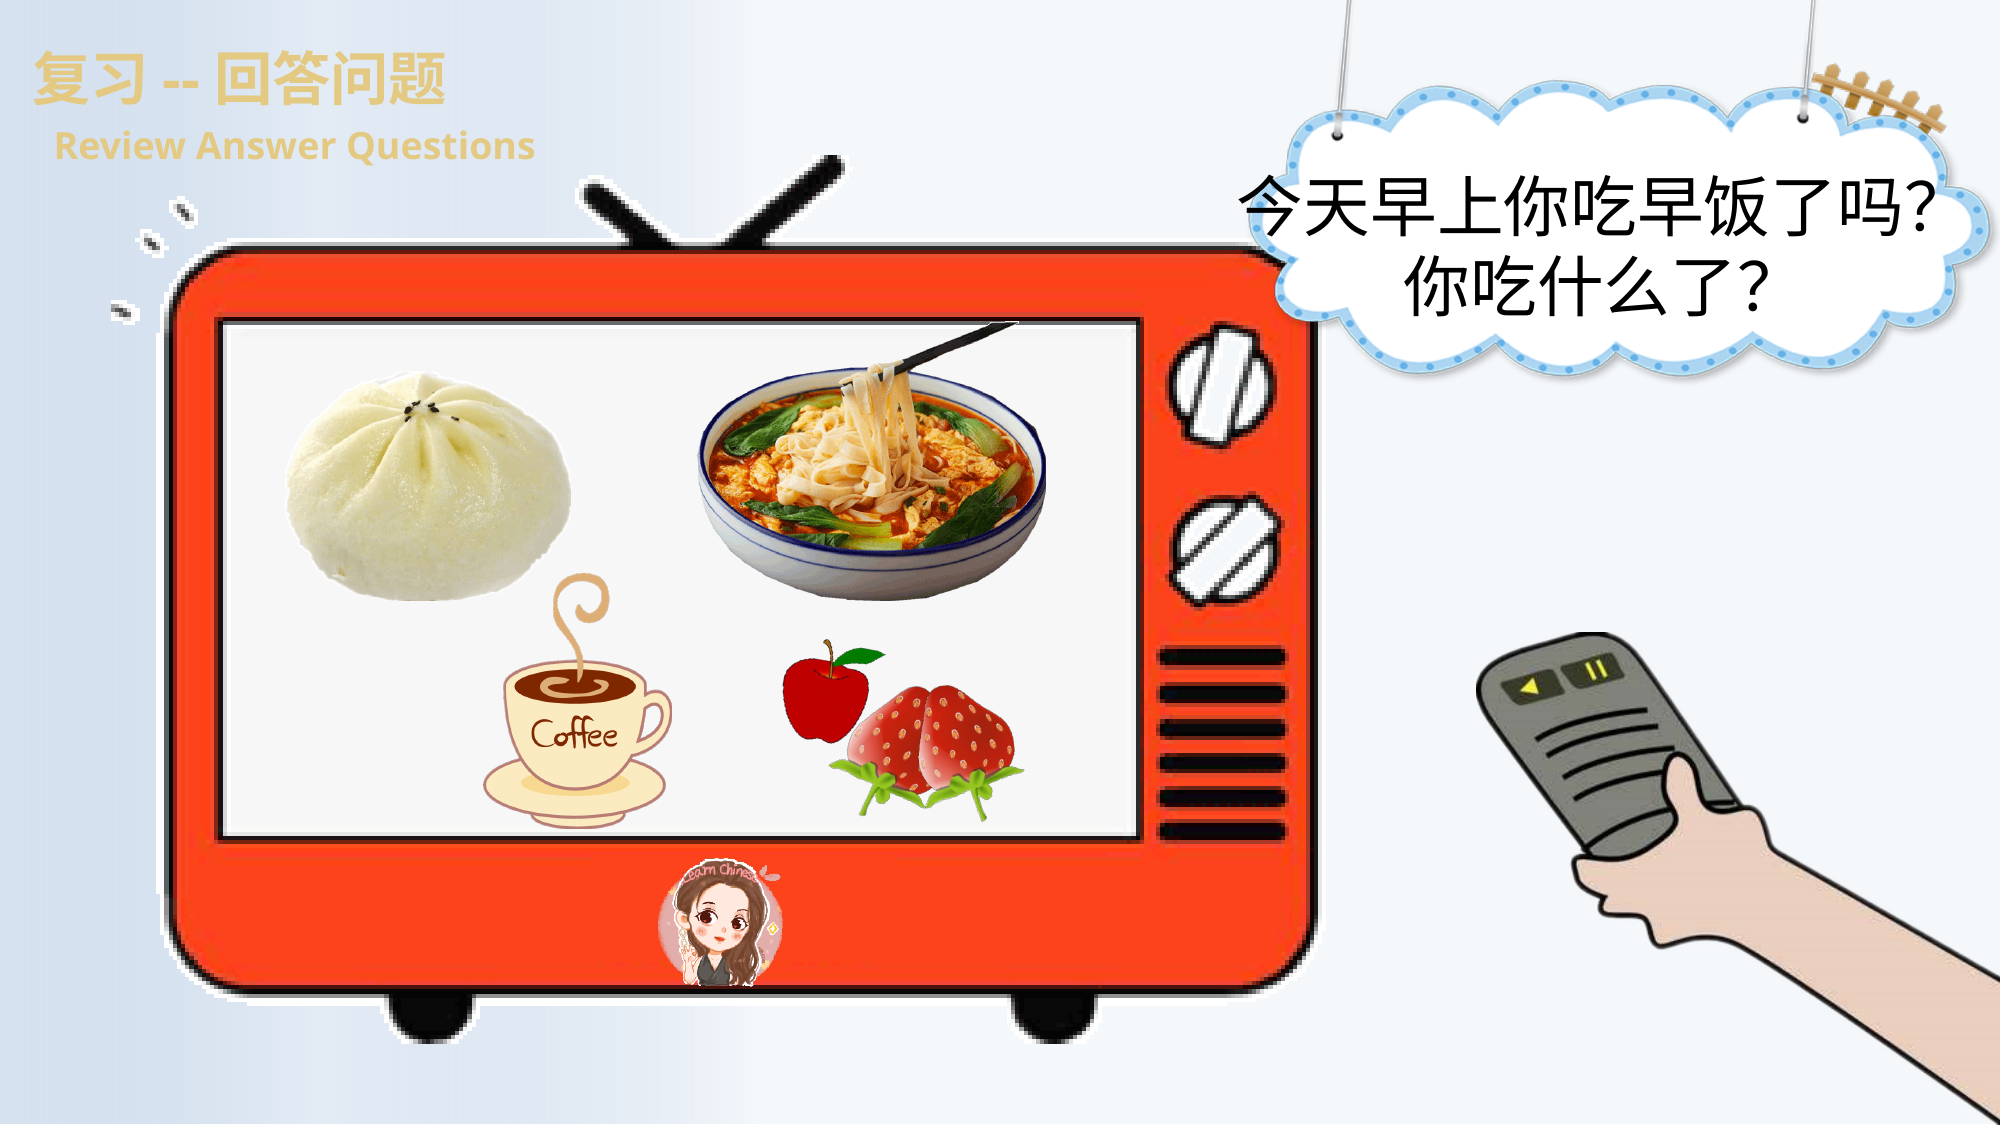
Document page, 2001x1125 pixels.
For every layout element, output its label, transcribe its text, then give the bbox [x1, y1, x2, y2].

picture [285, 371, 672, 829]
picture [774, 639, 1030, 831]
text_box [1198, 0, 2000, 403]
picture [0, 0, 2001, 1125]
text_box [110, 155, 1356, 1044]
text_box Review Answer Questions [38, 115, 728, 175]
text_box 复习--回答问题 [17, 35, 463, 120]
picture [696, 321, 1046, 601]
